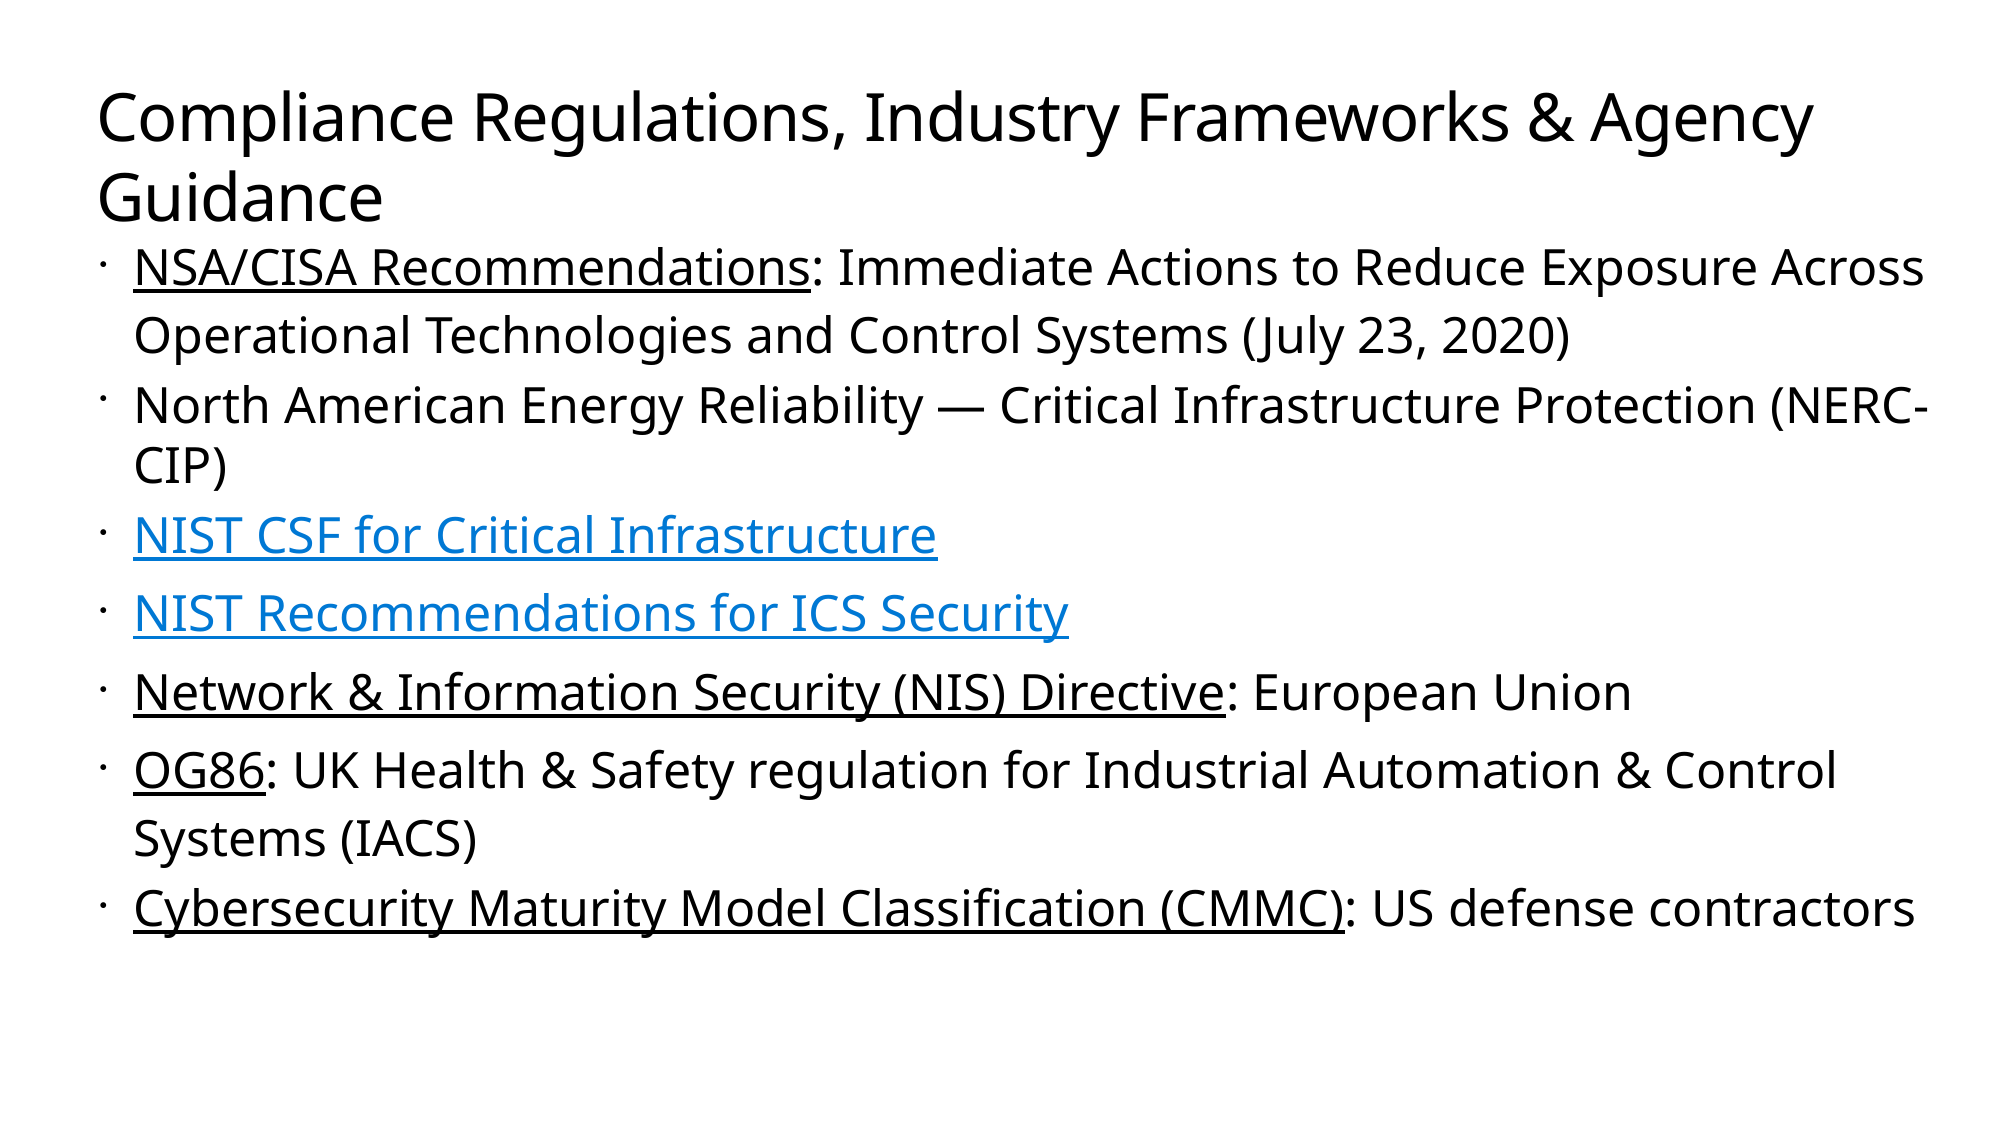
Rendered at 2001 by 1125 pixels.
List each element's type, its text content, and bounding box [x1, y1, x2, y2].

title Compliance Regulations, Industry Frameworks & Agency Guidance [96, 75, 1904, 156]
list NSA/CISA Recommendations: Immediate Actions to Reduce Exposure Across Operational Technologies and Control Systems (July 23, 2020) North American Energy Reliability — Critical Infrastructure Protection (NERC-CIP) NIST CSF for Critical Infrastructure NIST Recommendations for ICS Security Network & Information Security (NIS) Directive: European Union OG86: UK Health & Safety regulation for Industrial Automation & Control Systems (IACS) Cybersecurity Maturity Model Classification (CMMC): US defense contractors [95, 235, 1958, 793]
